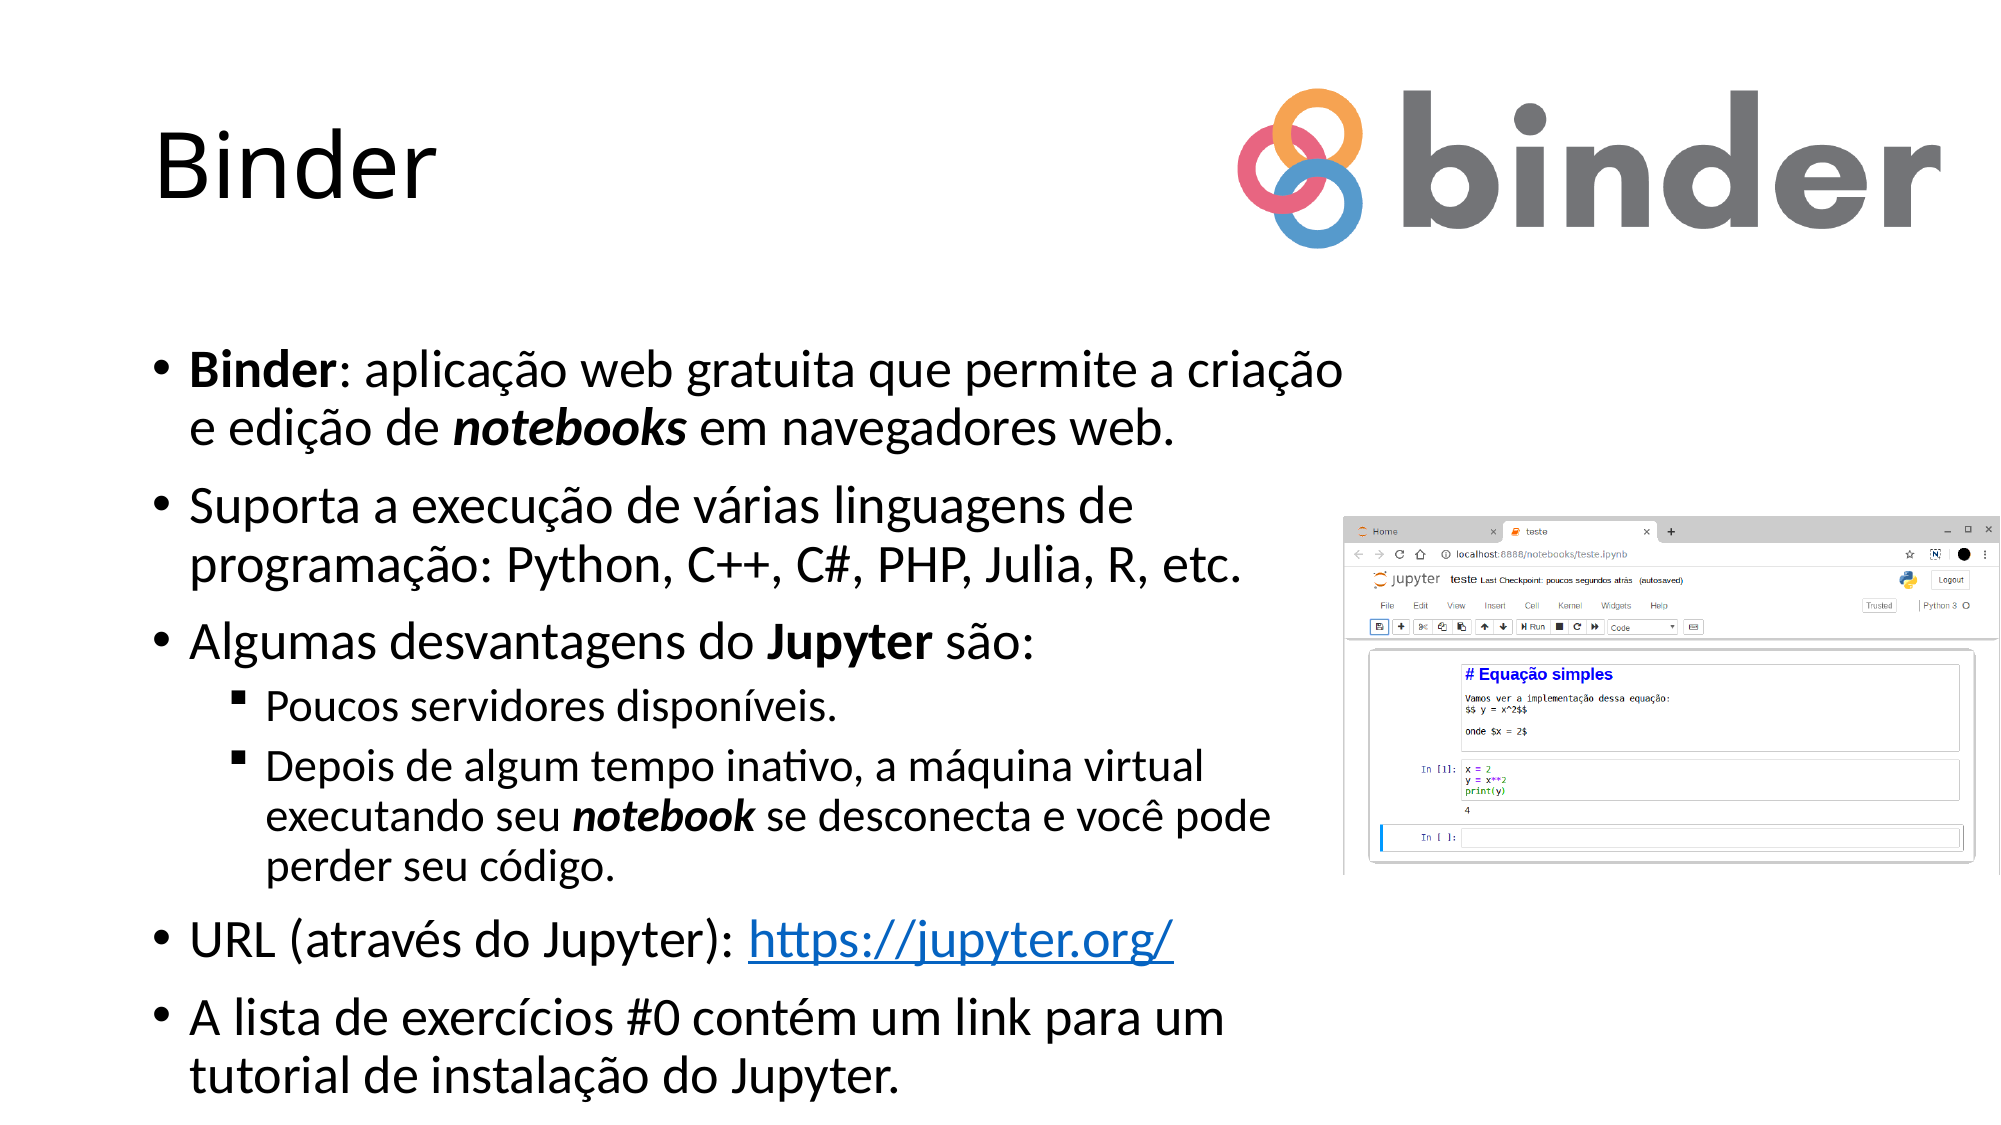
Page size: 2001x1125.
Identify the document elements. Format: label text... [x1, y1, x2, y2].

list Binder: aplicação web gratuita que permite a criação e edição de notebooks em navegadores web. Suporta a execução de várias linguagens de programação: Python, C++, C#, PHP, Julia, R, etc. Algumas desvantagens do Jupyter são: Poucos servidores disponíveis. Depois de algum tempo inativo, a máquina virtual executando seu notebook se desconecta e você pode perder seu código. URL (através do Jupyter): https://jupyter.org/ A lista de exercícios #0 contém um link para um tutorial de instalação do Jupyter. [137, 333, 1363, 1125]
title Binder [137, 59, 1863, 278]
picture [1235, 86, 1943, 251]
picture [1343, 516, 2000, 875]
